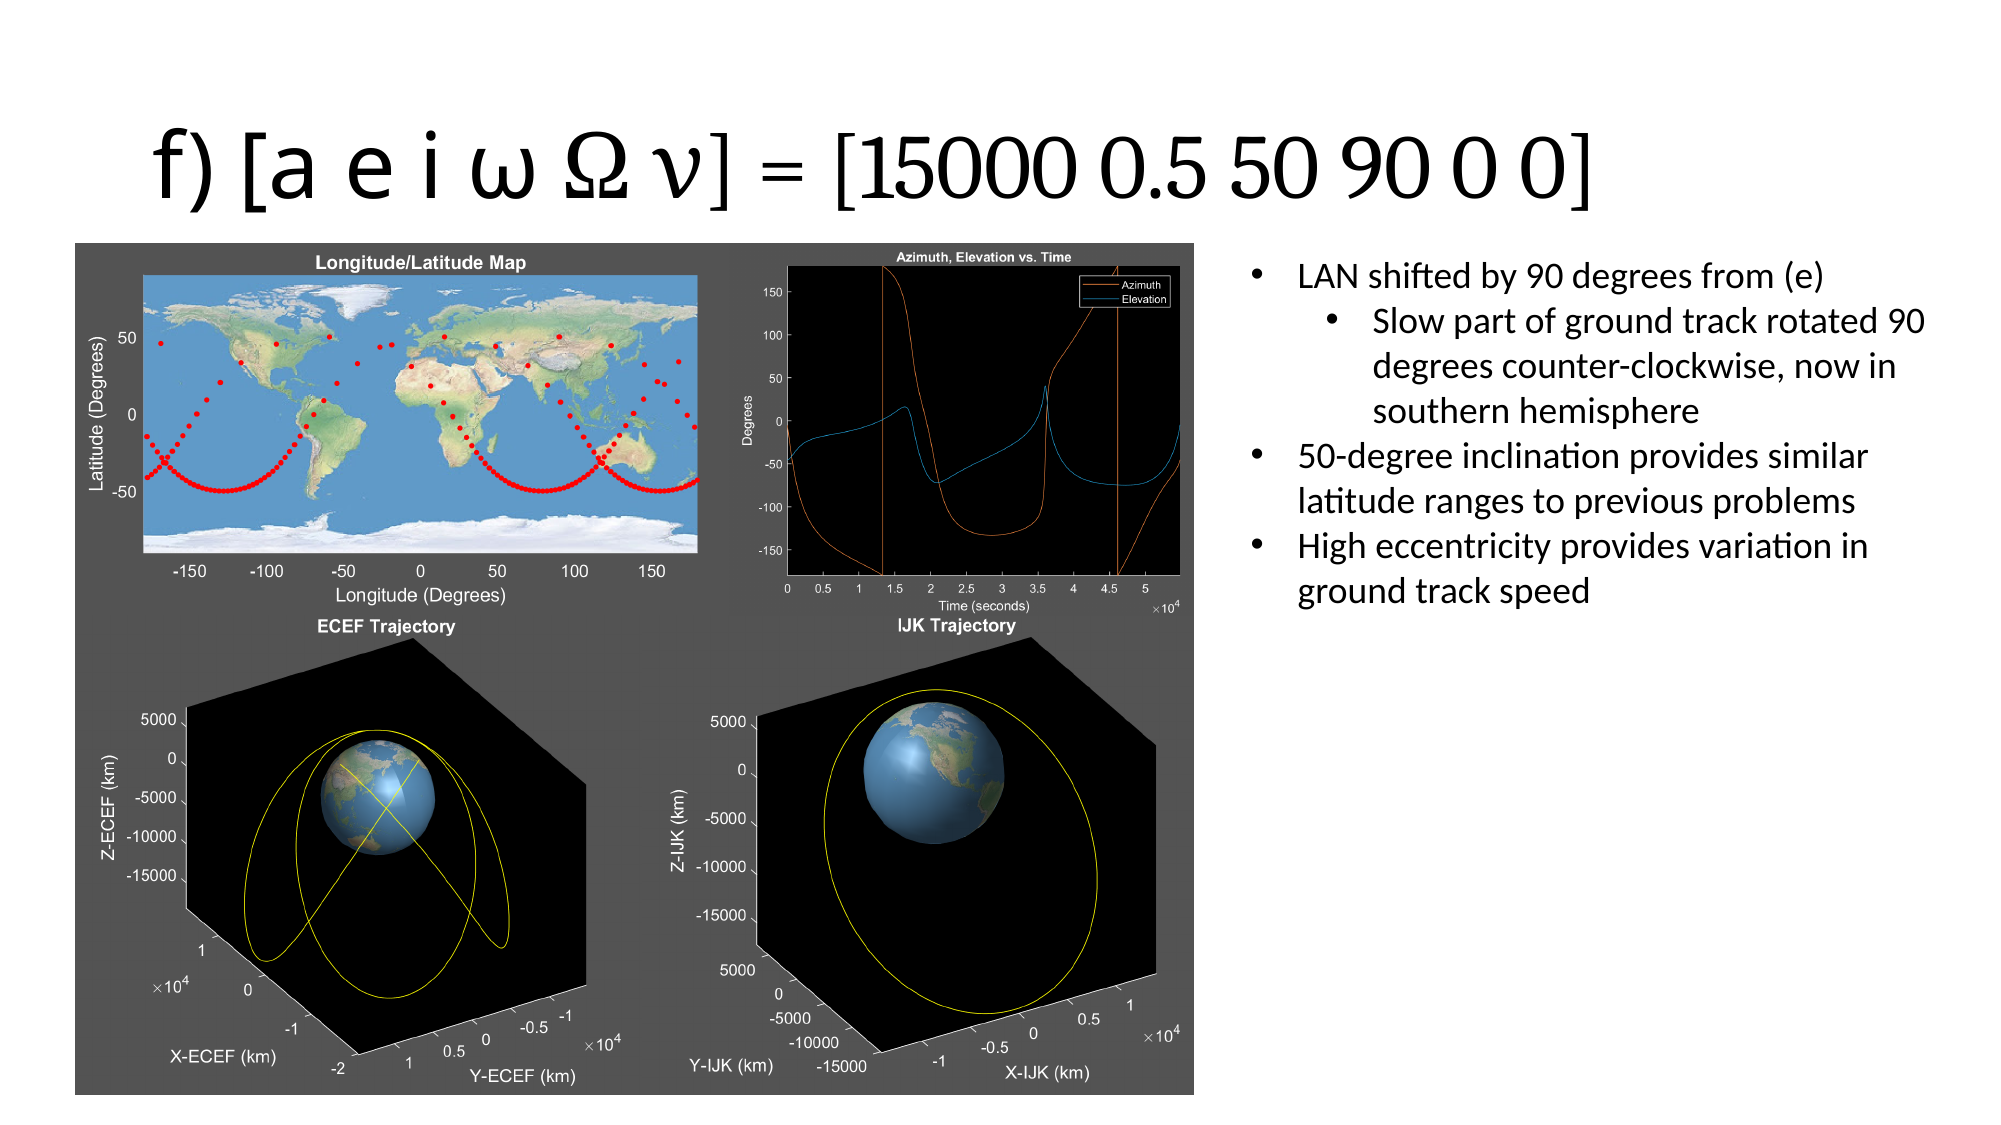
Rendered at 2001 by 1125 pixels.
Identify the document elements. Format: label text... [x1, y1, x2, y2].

title f) [a e i ω Ω ν] = [15000 0.5 50 90 0 0] [137, 59, 1863, 278]
picture [74, 243, 1194, 1095]
text_box LAN shifted by 90 degrees from (e) Slow part of ground track rotated 90 degrees counter-clockwise, now in southern hemisphere 50-degree inclination provides similar latitude ranges to previous problems High eccentricity provides variation in ground track speed [1235, 243, 1981, 619]
